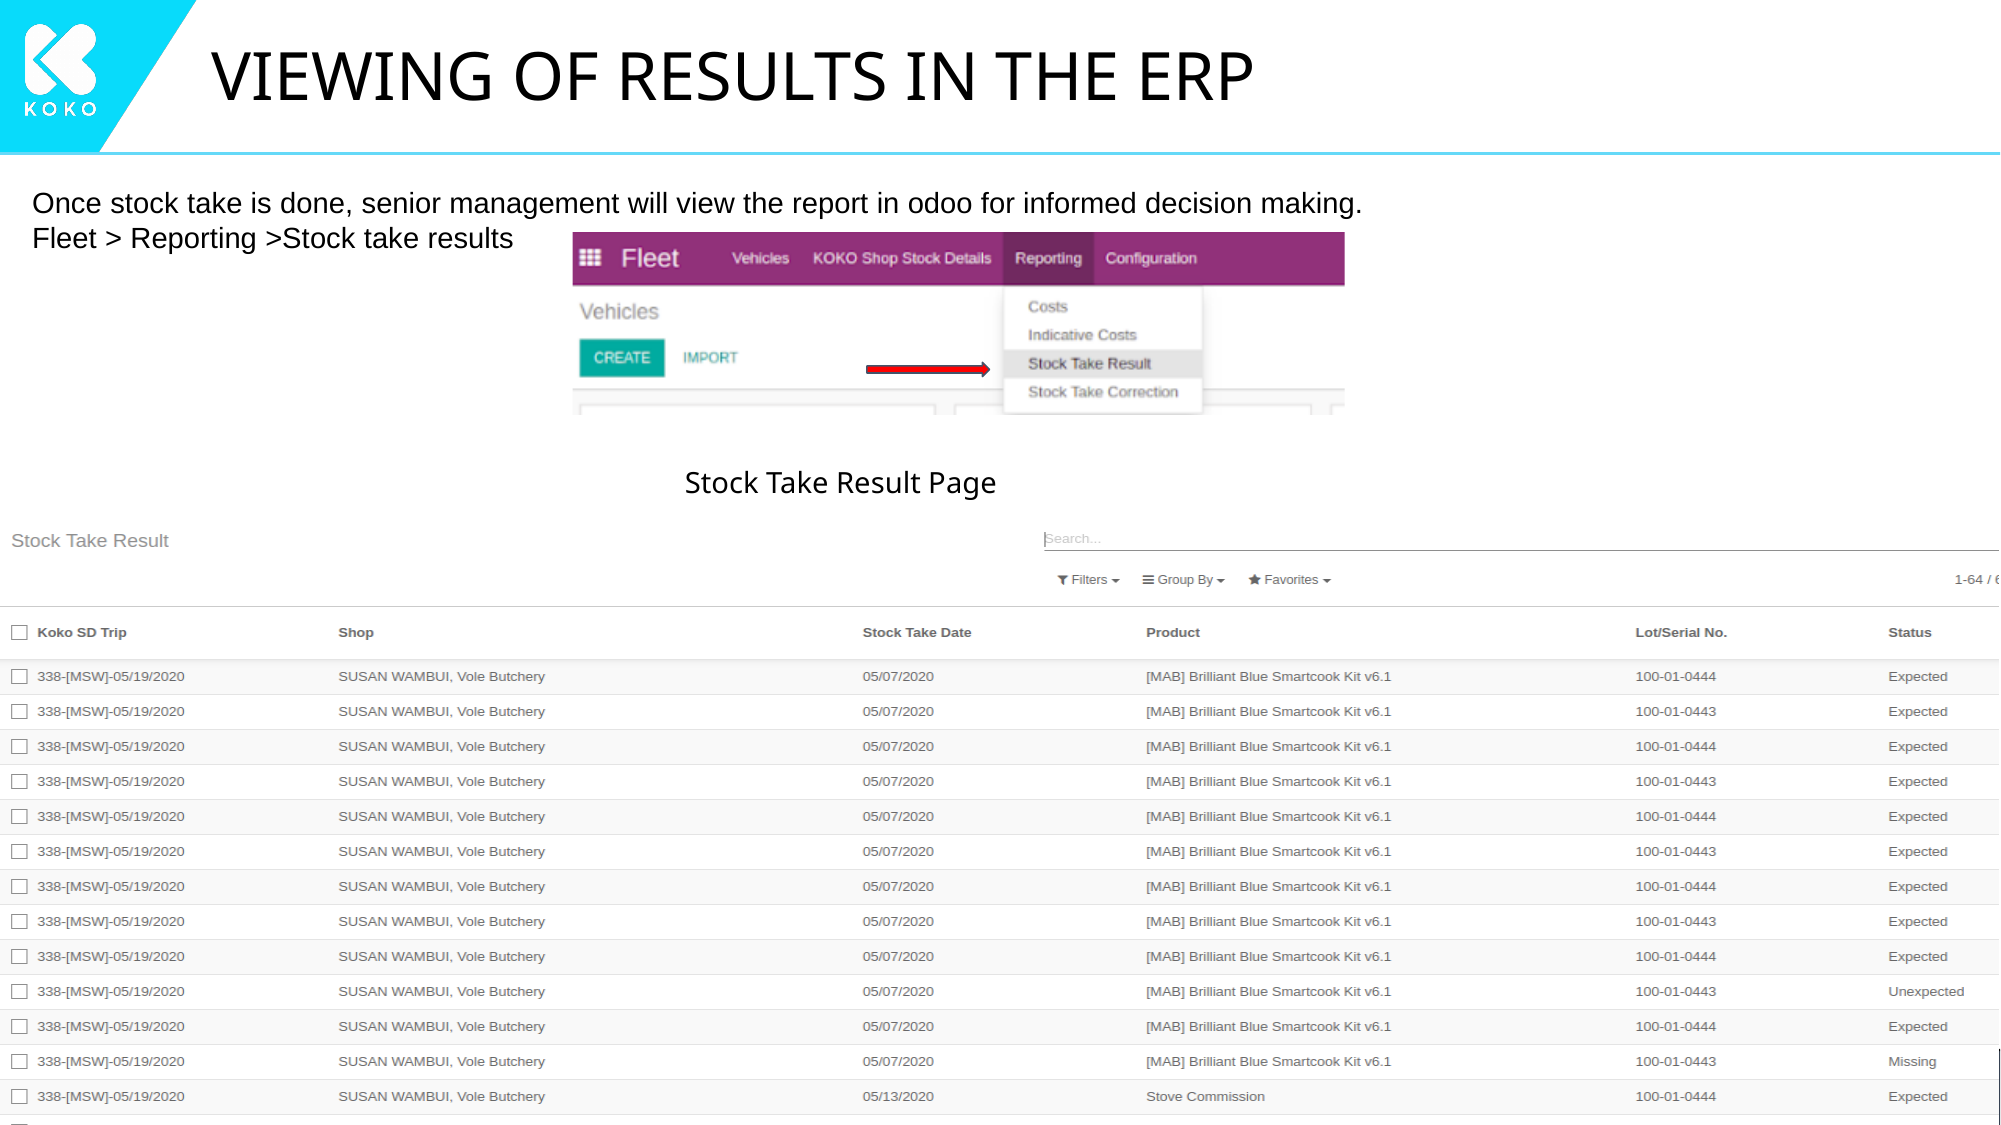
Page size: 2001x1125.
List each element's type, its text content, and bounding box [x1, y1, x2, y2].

text_box Once stock take is done, senior management will view the report in odoo for informed decision making. Fleet > Reporting >Stock take results [17, 169, 1981, 517]
picture [0, 520, 2001, 1125]
picture [572, 232, 1345, 416]
picture [0, 0, 197, 152]
text_box Stock Take Result Page [670, 449, 1161, 508]
title VIEWING OF RESULTS IN THE ERP [196, 15, 1925, 144]
